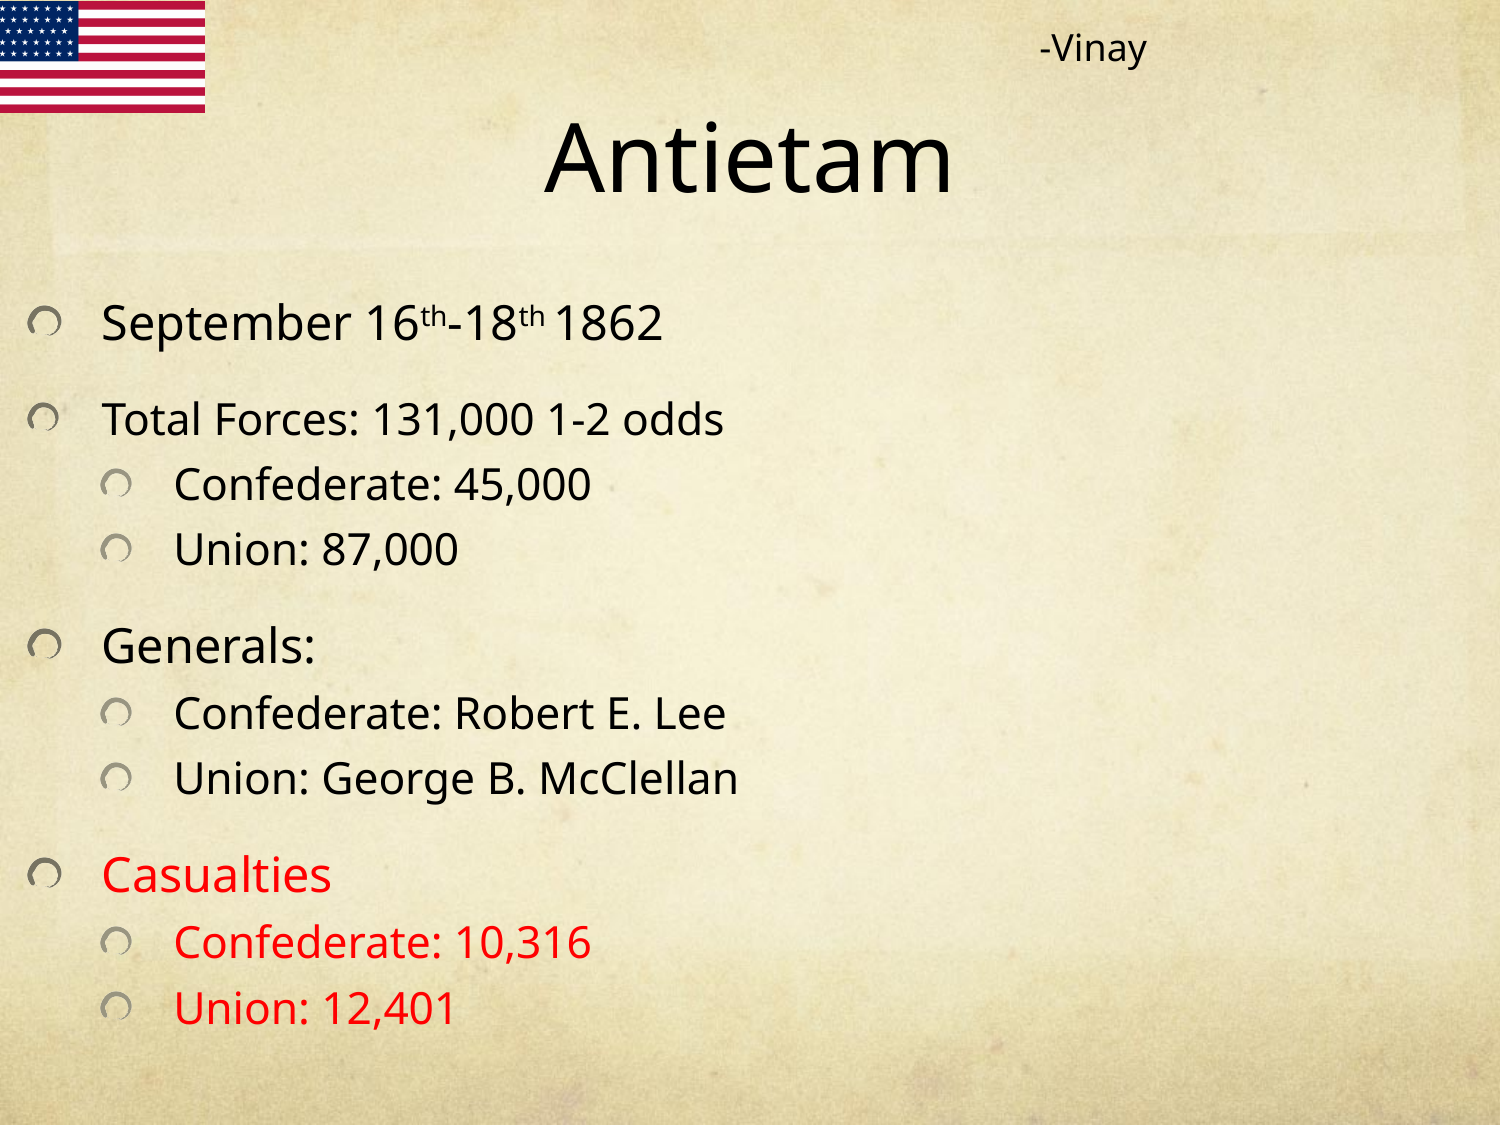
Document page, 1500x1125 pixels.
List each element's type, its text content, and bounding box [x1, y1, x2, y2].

list September 16th-18th 1862 Total Forces: 131,000 1-2 odds Confederate: 45,000 Union: 87,000 Generals: Confederate: Robert E. Lee Union: George B. McClellan Casualties Confederate: 10,316 Union: 12,401 [12, 284, 1350, 1044]
picture [0, 0, 1500, 1125]
text_box -Vinay [1024, 16, 1399, 77]
title Antietam [150, 82, 1350, 225]
